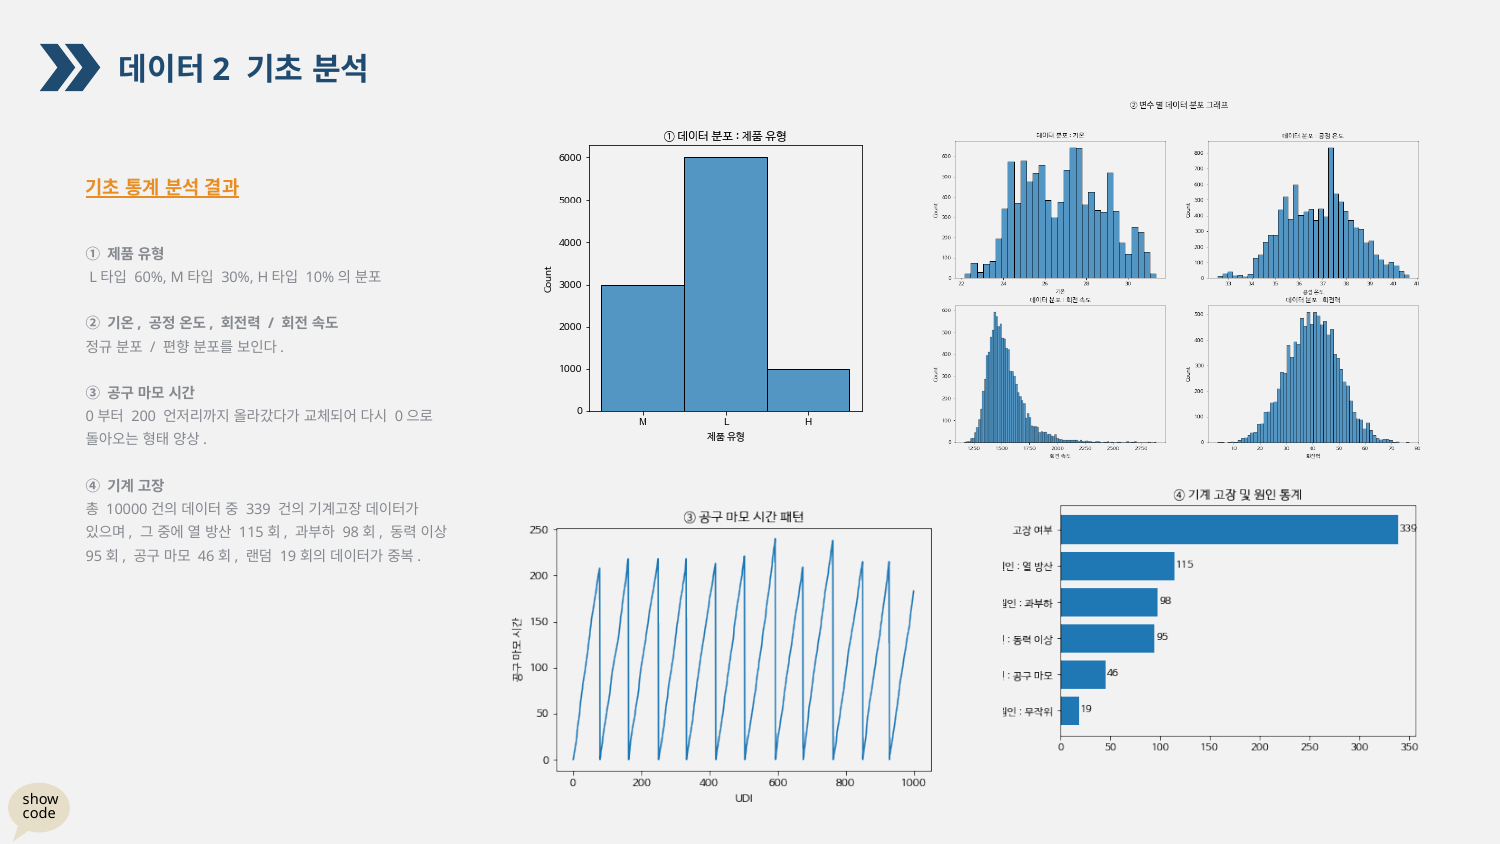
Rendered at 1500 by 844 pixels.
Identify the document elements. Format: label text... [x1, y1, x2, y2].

text_box show code [7, 779, 83, 836]
text_box [12, 836, 21, 842]
picture [104, 37, 360, 107]
picture [930, 93, 1423, 465]
picture [987, 483, 1423, 761]
picture [543, 123, 871, 456]
text_box 기초 통계 분석 결과 ① 제품 유형 L타입 60%, M타입 30%, H타입 10%의 분포 ② 기온, 공정 온도, 회전력 / 회전 속도 정규 분포 / 편향 분포를 보인다. ③ 공구 마모 시간 0부터 200 언저리까지 올라갔다가 교체되어 다시 0으로 돌아오는 형태 양상. ④ 기계 고장 총 10000건의 데이터 중 339 건의 기계고장 데이터가 있으며, 그 중에 열 방산 115회, 과부하 98회, 동력 이상 95회, 공구 마모 46회, 랜덤 19회의 데이터가 중복. [85, 175, 458, 564]
picture [496, 488, 979, 811]
text_box 데이터2 기초 분석 [103, 34, 430, 102]
